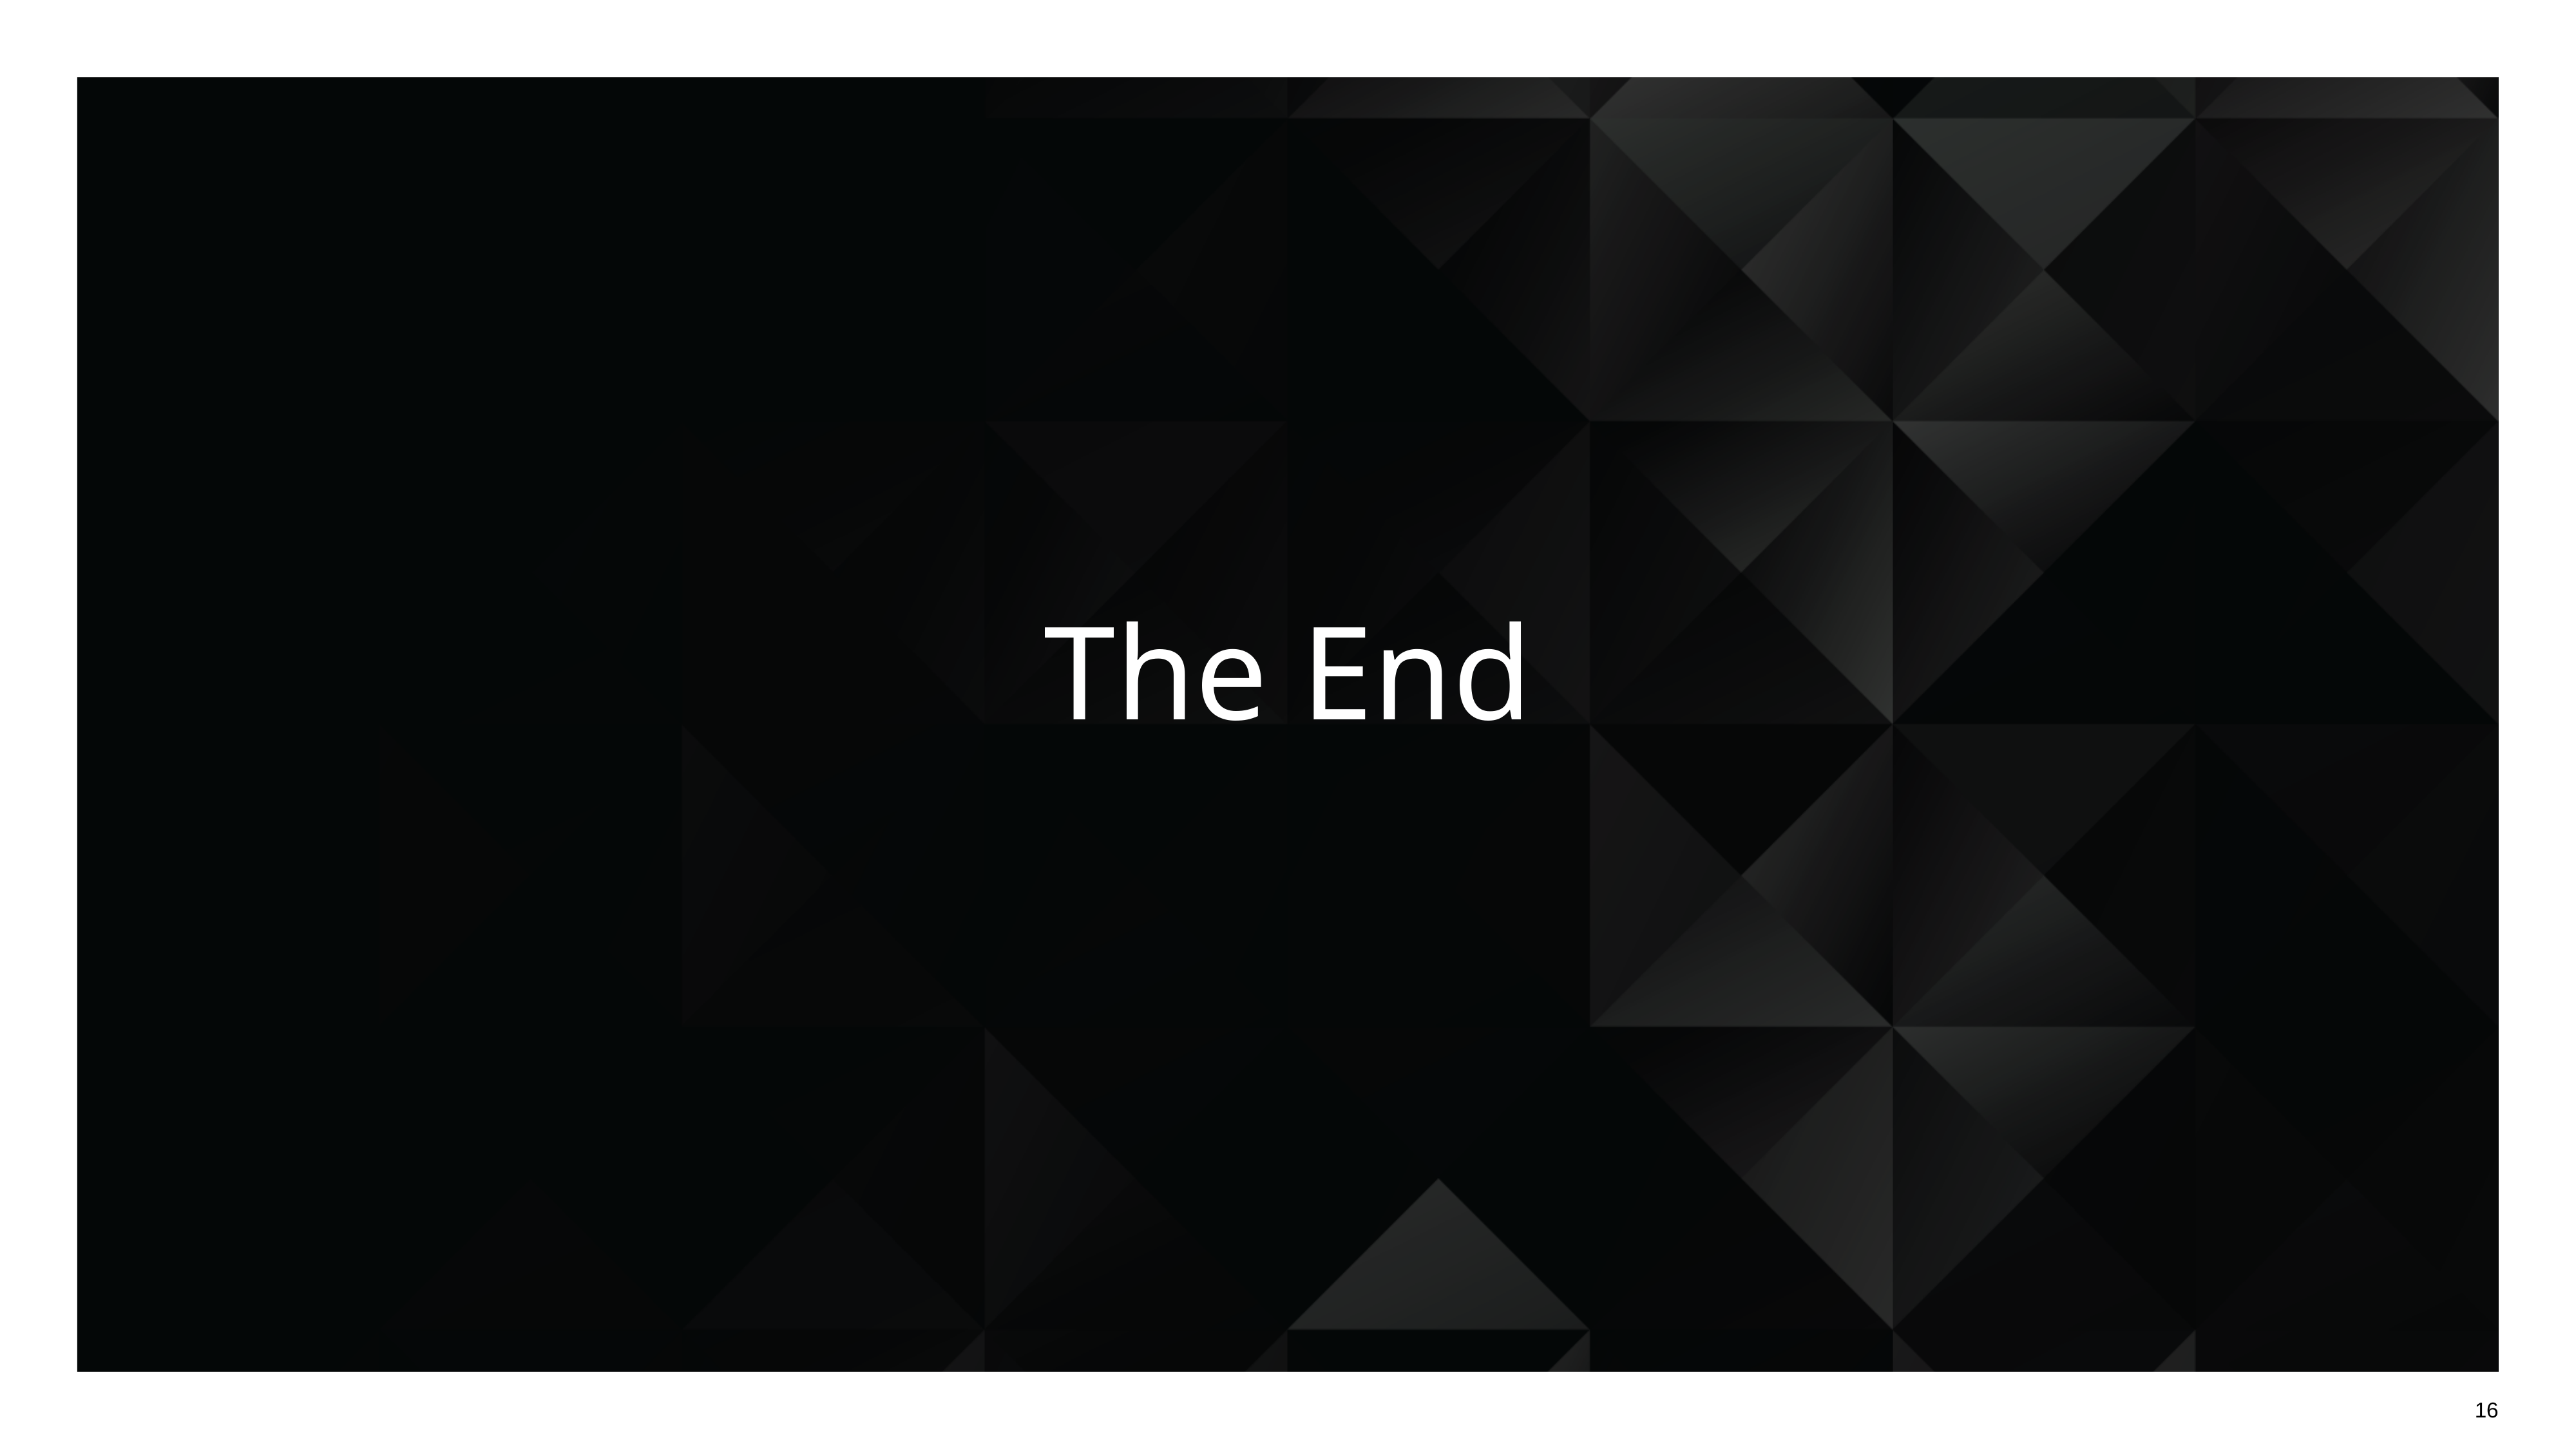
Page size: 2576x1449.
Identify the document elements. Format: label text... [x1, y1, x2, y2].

text_box ‹#› [2425, 1396, 2499, 1426]
picture [77, 77, 2499, 1372]
title The End [77, 565, 2499, 789]
